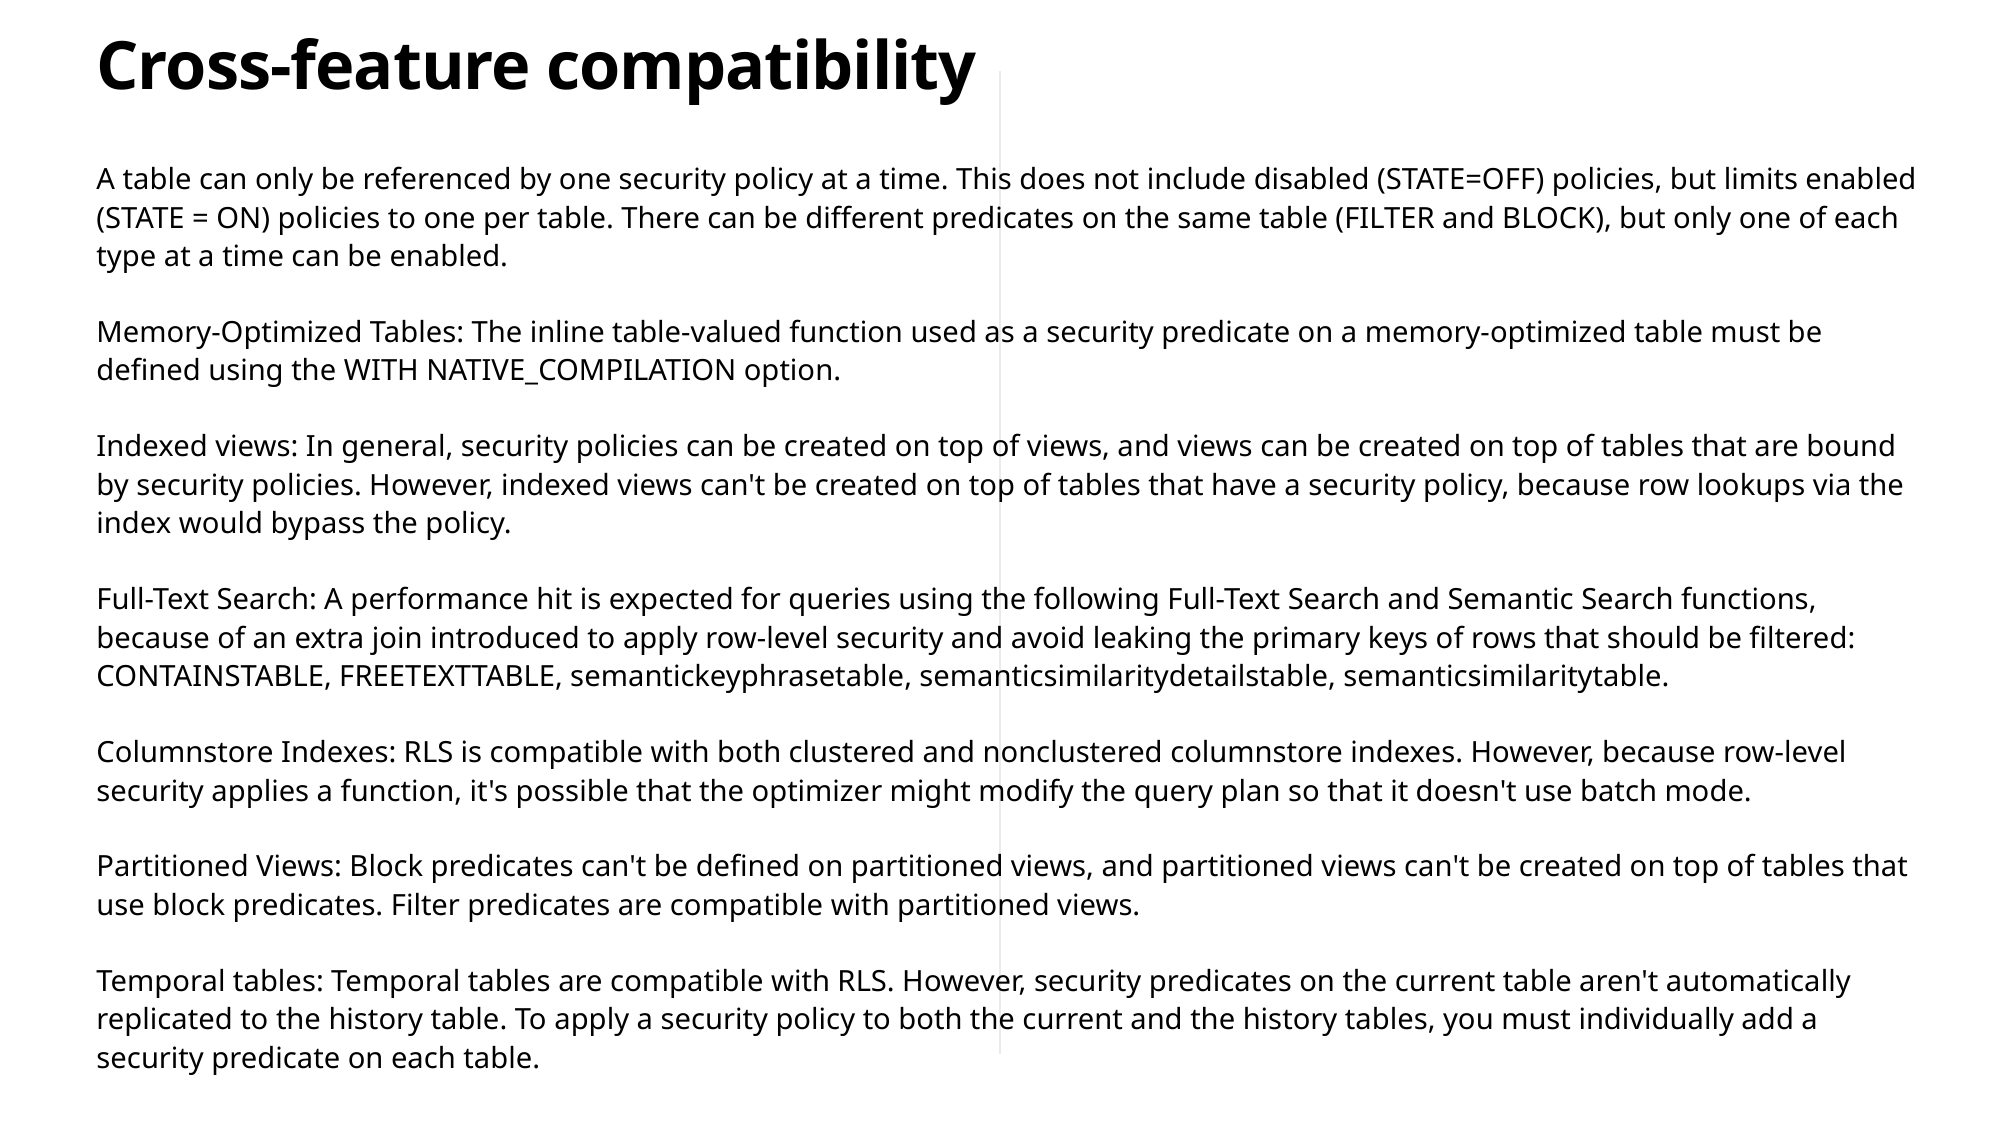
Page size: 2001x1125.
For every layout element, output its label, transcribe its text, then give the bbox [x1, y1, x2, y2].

title Cross-feature compatibility [96, 22, 1108, 123]
list A table can only be referenced by one security policy at a time. This does not include disabled (STATE=OFF) policies, but limits enabled (STATE = ON) policies to one per table. There can be different predicates on the same table (FILTER and BLOCK), but only one of each type at a time can be enabled. Memory-Optimized Tables: The inline table-valued function used as a security predicate on a memory-optimized table must be defined using the WITH NATIVE_COMPILATION option. Indexed views: In general, security policies can be created on top of views, and views can be created on top of tables that are bound by security policies. However, indexed views can't be created on top of tables that have a security policy, because row lookups via the index would bypass the policy. Full-Text Search: A performance hit is expected for queries using the following Full-Text Search and Semantic Search functions, because of an extra join introduced to apply row-level security and avoid leaking the primary keys of rows that should be filtered: CONTAINSTABLE, FREETEXTTABLE, semantickeyphrasetable, semanticsimilaritydetailstable, semanticsimilaritytable. Columnstore Indexes: RLS is compatible with both clustered and nonclustered columnstore indexes. However, because row-level security applies a function, it's possible that the optimizer might modify the query plan so that it doesn't use batch mode. Partitioned Views: Block predicates can't be defined on partitioned views, and partitioned views can't be created on top of tables that use block predicates. Filter predicates are compatible with partitioned views. Temporal tables: Temporal tables are compatible with RLS. However, security predicates on the current table aren't automatically replicated to the history table. To apply a security policy to both the current and the history tables, you must individually add a security predicate on each table. [96, 156, 1932, 1025]
